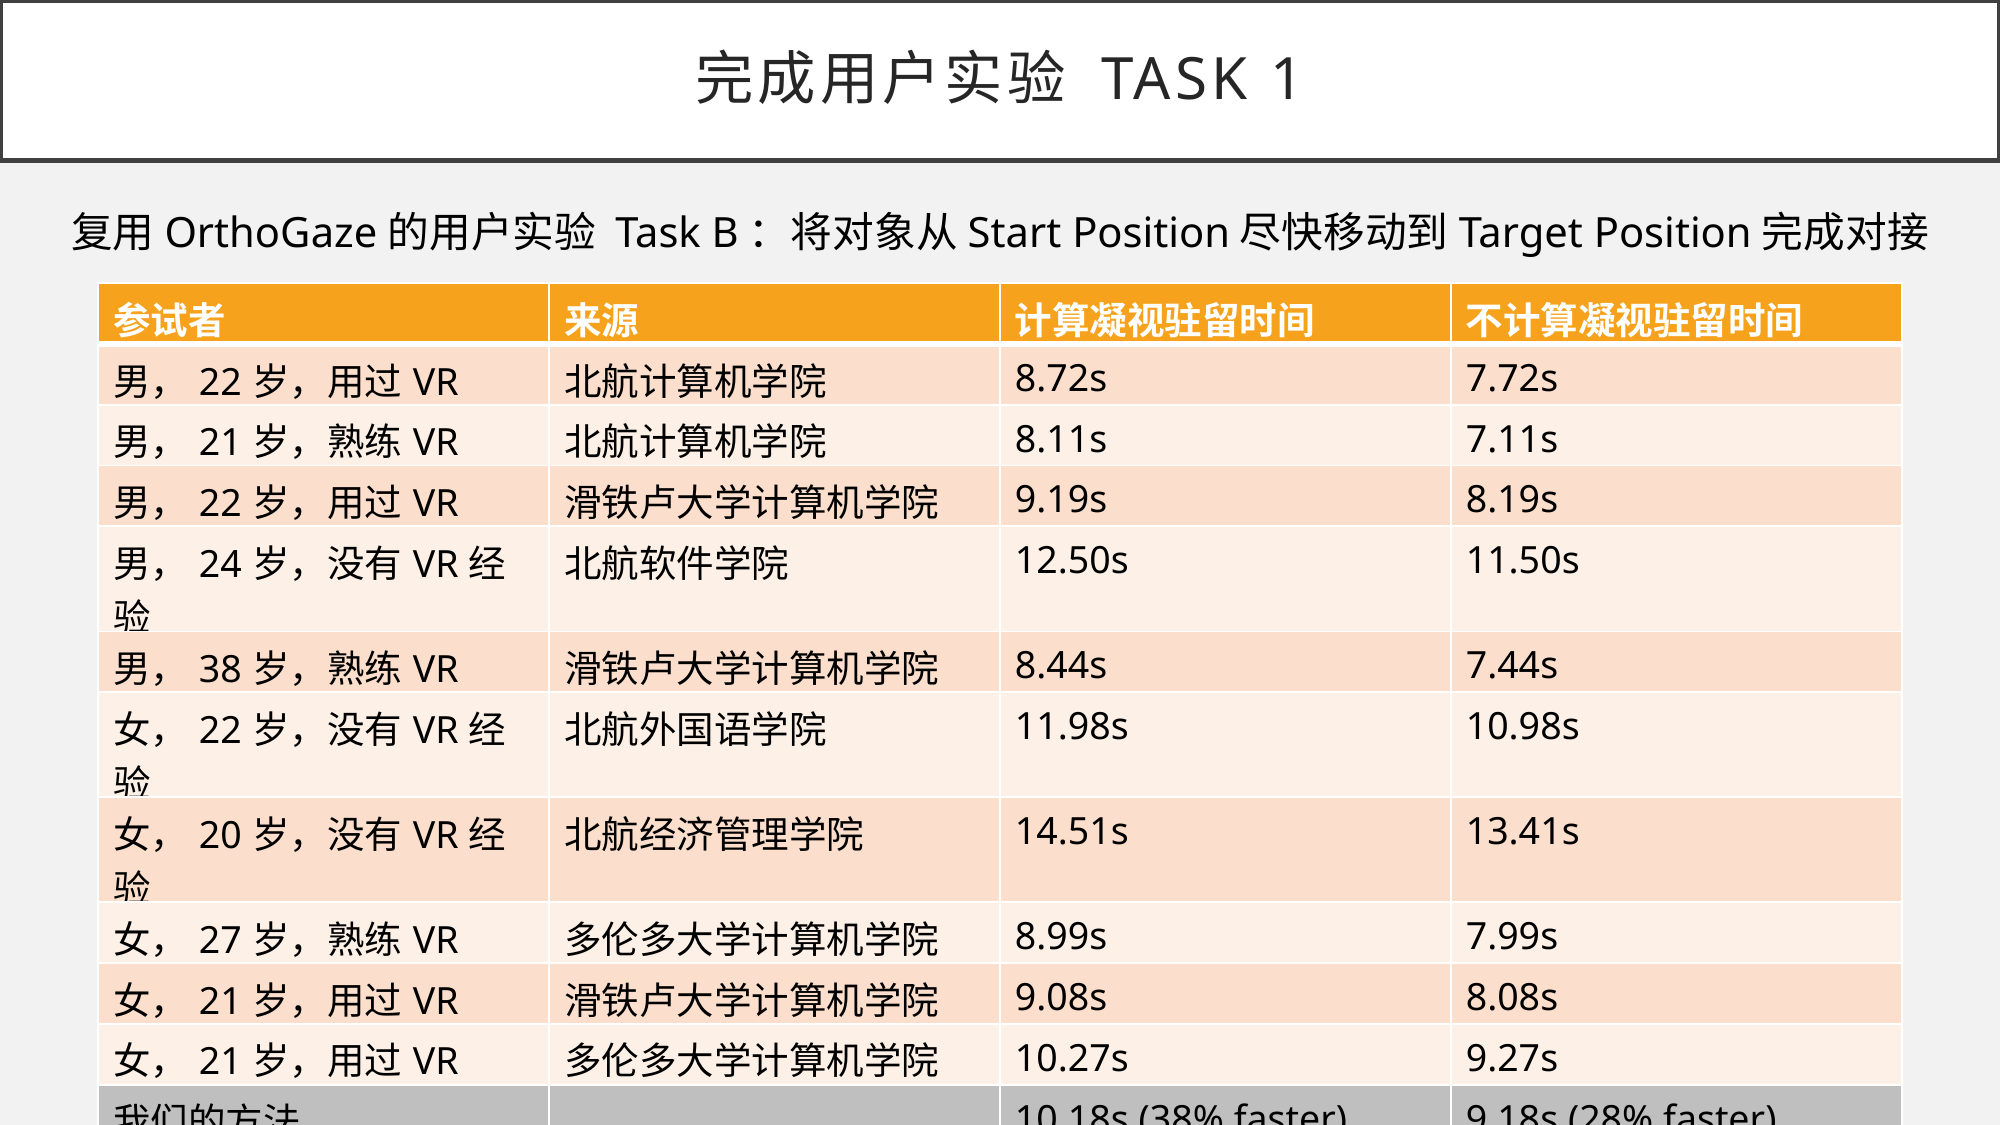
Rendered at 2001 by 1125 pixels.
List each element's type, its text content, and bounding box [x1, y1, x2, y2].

table_cell 男，22岁，用过VR [99, 347, 548, 404]
table_cell 男，22岁，用过VR [99, 466, 548, 525]
table_cell [550, 1086, 999, 1125]
table_cell 11.50s [1452, 527, 1901, 631]
table_cell 多伦多大学计算机学院 [550, 1025, 999, 1084]
table_cell 12.50s [1001, 527, 1450, 631]
table_cell 10.18s (38% faster) [1001, 1086, 1450, 1125]
table_cell 滑铁卢大学计算机学院 [550, 466, 999, 525]
table_cell 北航计算机学院 [550, 406, 999, 465]
table_header 不计算凝视驻留时间 [1452, 284, 1901, 341]
table_cell 7.72s [1452, 347, 1901, 404]
table_header 来源 [550, 284, 999, 341]
table_cell 北航软件学院 [550, 527, 999, 631]
table_cell 女，21岁，用过VR [99, 964, 548, 1023]
table_cell 9.08s [1001, 964, 1450, 1023]
text_box 复用OrthoGaze的用户实验 Task B：将对象从Start Position尽快移动到Target Position完成对接 [56, 198, 1944, 263]
table_cell 13.41s [1452, 798, 1901, 901]
title 完成用户实验 TASK 1 [0, 0, 2000, 163]
table_cell 8.19s [1452, 466, 1901, 525]
table_cell 9.18s (28% faster) [1452, 1086, 1901, 1125]
table_cell 滑铁卢大学计算机学院 [550, 964, 999, 1023]
table_cell 女，27岁，熟练VR [99, 903, 548, 962]
table_cell 男，38岁，熟练VR [99, 632, 548, 691]
table_cell 9.27s [1452, 1025, 1901, 1084]
table_cell 我们的方法 [99, 1086, 548, 1125]
table_cell 滑铁卢大学计算机学院 [550, 632, 999, 691]
table_cell 北航外国语学院 [550, 693, 999, 796]
table_header 计算凝视驻留时间 [1001, 284, 1450, 341]
table_cell 女，20岁，没有VR经验 [99, 798, 548, 901]
table_cell 7.44s [1452, 632, 1901, 691]
table_cell 8.44s [1001, 632, 1450, 691]
table_cell 多伦多大学计算机学院 [550, 903, 999, 962]
table_cell 北航经济管理学院 [550, 798, 999, 901]
table_cell 8.72s [1001, 347, 1450, 404]
table_cell 10.27s [1001, 1025, 1450, 1084]
table_cell 8.11s [1001, 406, 1450, 465]
table_cell 8.08s [1452, 964, 1901, 1023]
table_cell 男，24岁，没有VR经验 [99, 527, 548, 631]
table_cell 7.99s [1452, 903, 1901, 962]
table_cell 7.11s [1452, 406, 1901, 465]
table_cell 11.98s [1001, 693, 1450, 796]
table_cell 14.51s [1001, 798, 1450, 901]
table_cell 男，21岁，熟练VR [99, 406, 548, 465]
table_header 参试者 [99, 284, 548, 341]
table_cell 女，22岁，没有VR经验 [99, 693, 548, 796]
table_cell 8.99s [1001, 903, 1450, 962]
table_cell 女，21岁，用过VR [99, 1025, 548, 1084]
table_cell 北航计算机学院 [550, 347, 999, 404]
table_cell 9.19s [1001, 466, 1450, 525]
table_cell 10.98s [1452, 693, 1901, 796]
